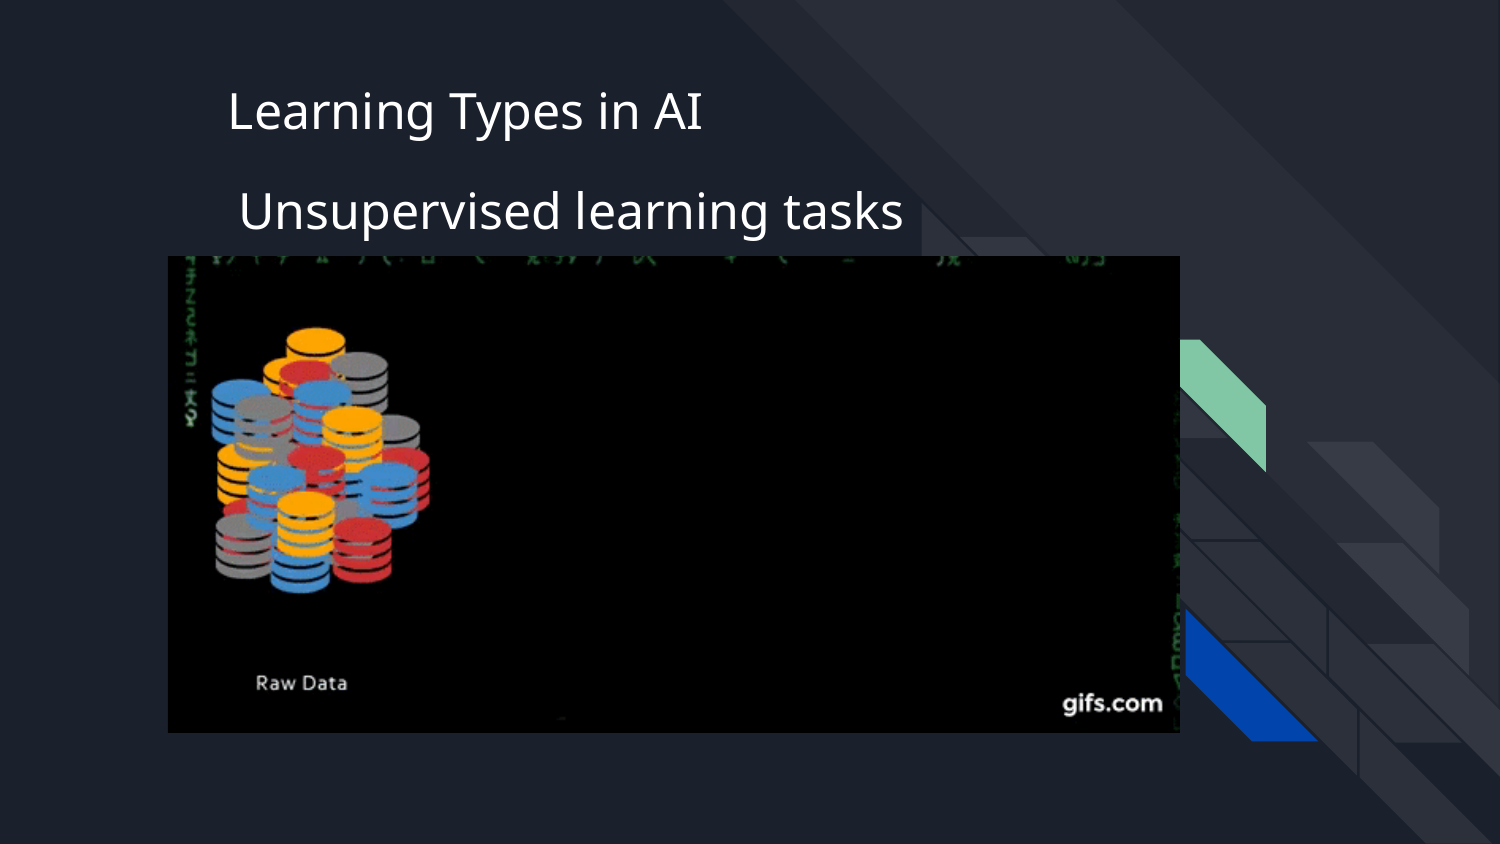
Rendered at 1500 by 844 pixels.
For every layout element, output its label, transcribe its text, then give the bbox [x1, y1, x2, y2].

picture [167, 256, 1181, 733]
title Unsupervised learning tasks [223, 164, 1379, 315]
title Learning Types in AI [212, 64, 1368, 215]
